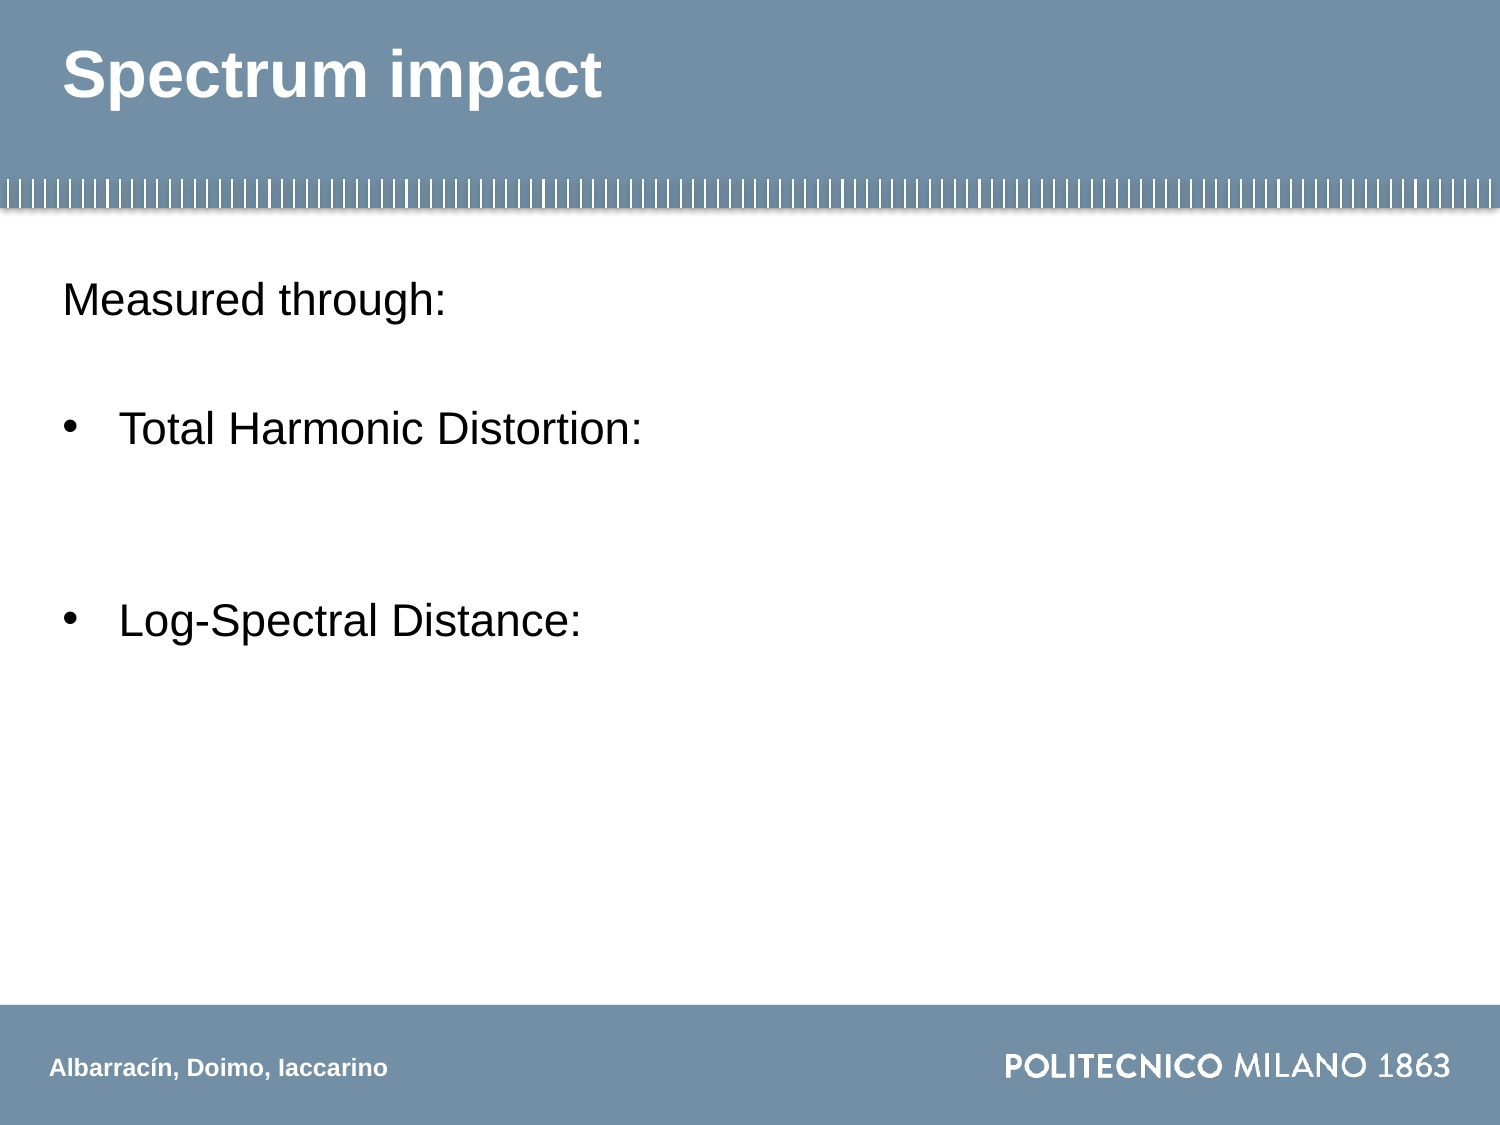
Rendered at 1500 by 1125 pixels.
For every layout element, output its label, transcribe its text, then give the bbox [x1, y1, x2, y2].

title Spectrum impact [47, 22, 1455, 161]
picture [999, 1041, 1456, 1089]
